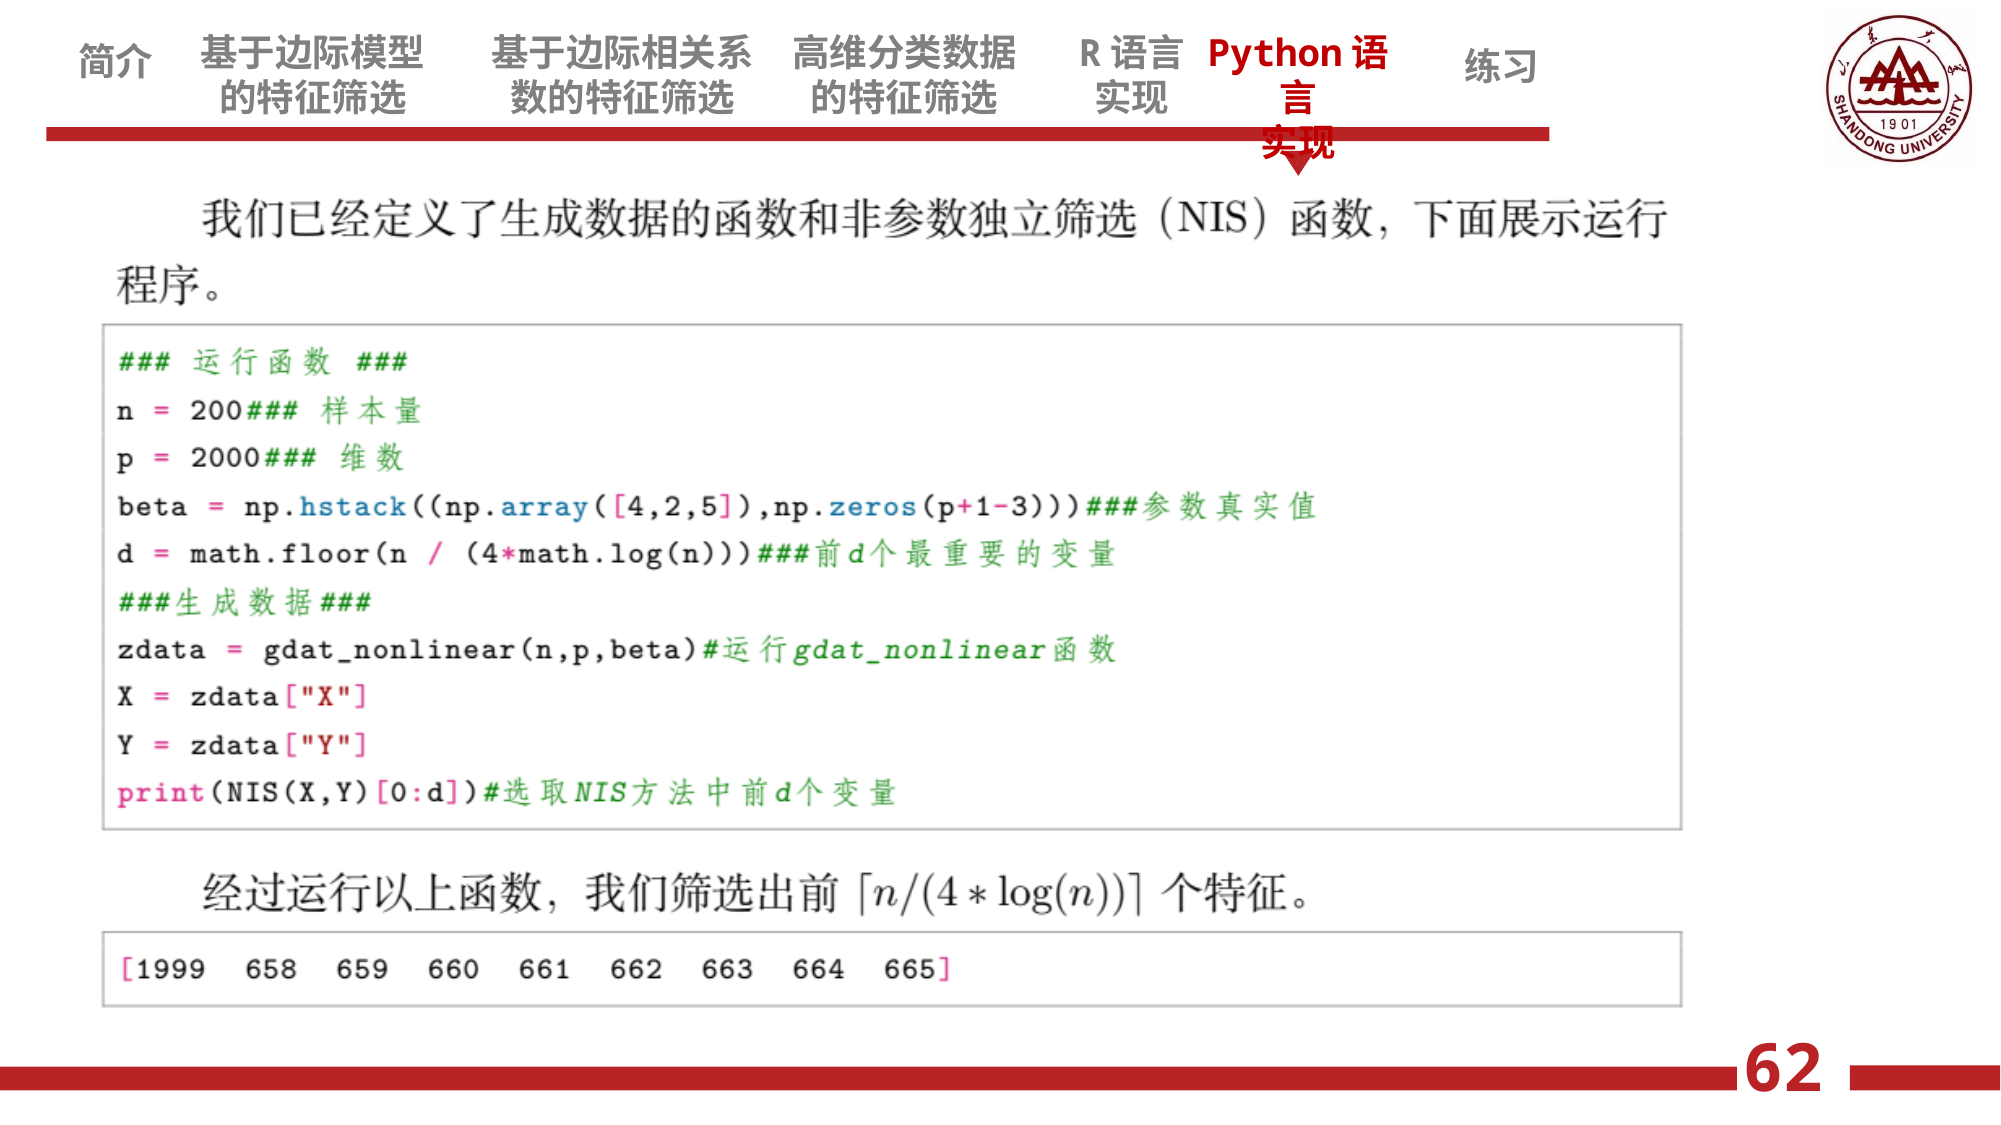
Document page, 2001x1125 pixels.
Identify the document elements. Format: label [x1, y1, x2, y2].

picture [1820, 9, 1977, 167]
picture [71, 181, 1732, 1029]
